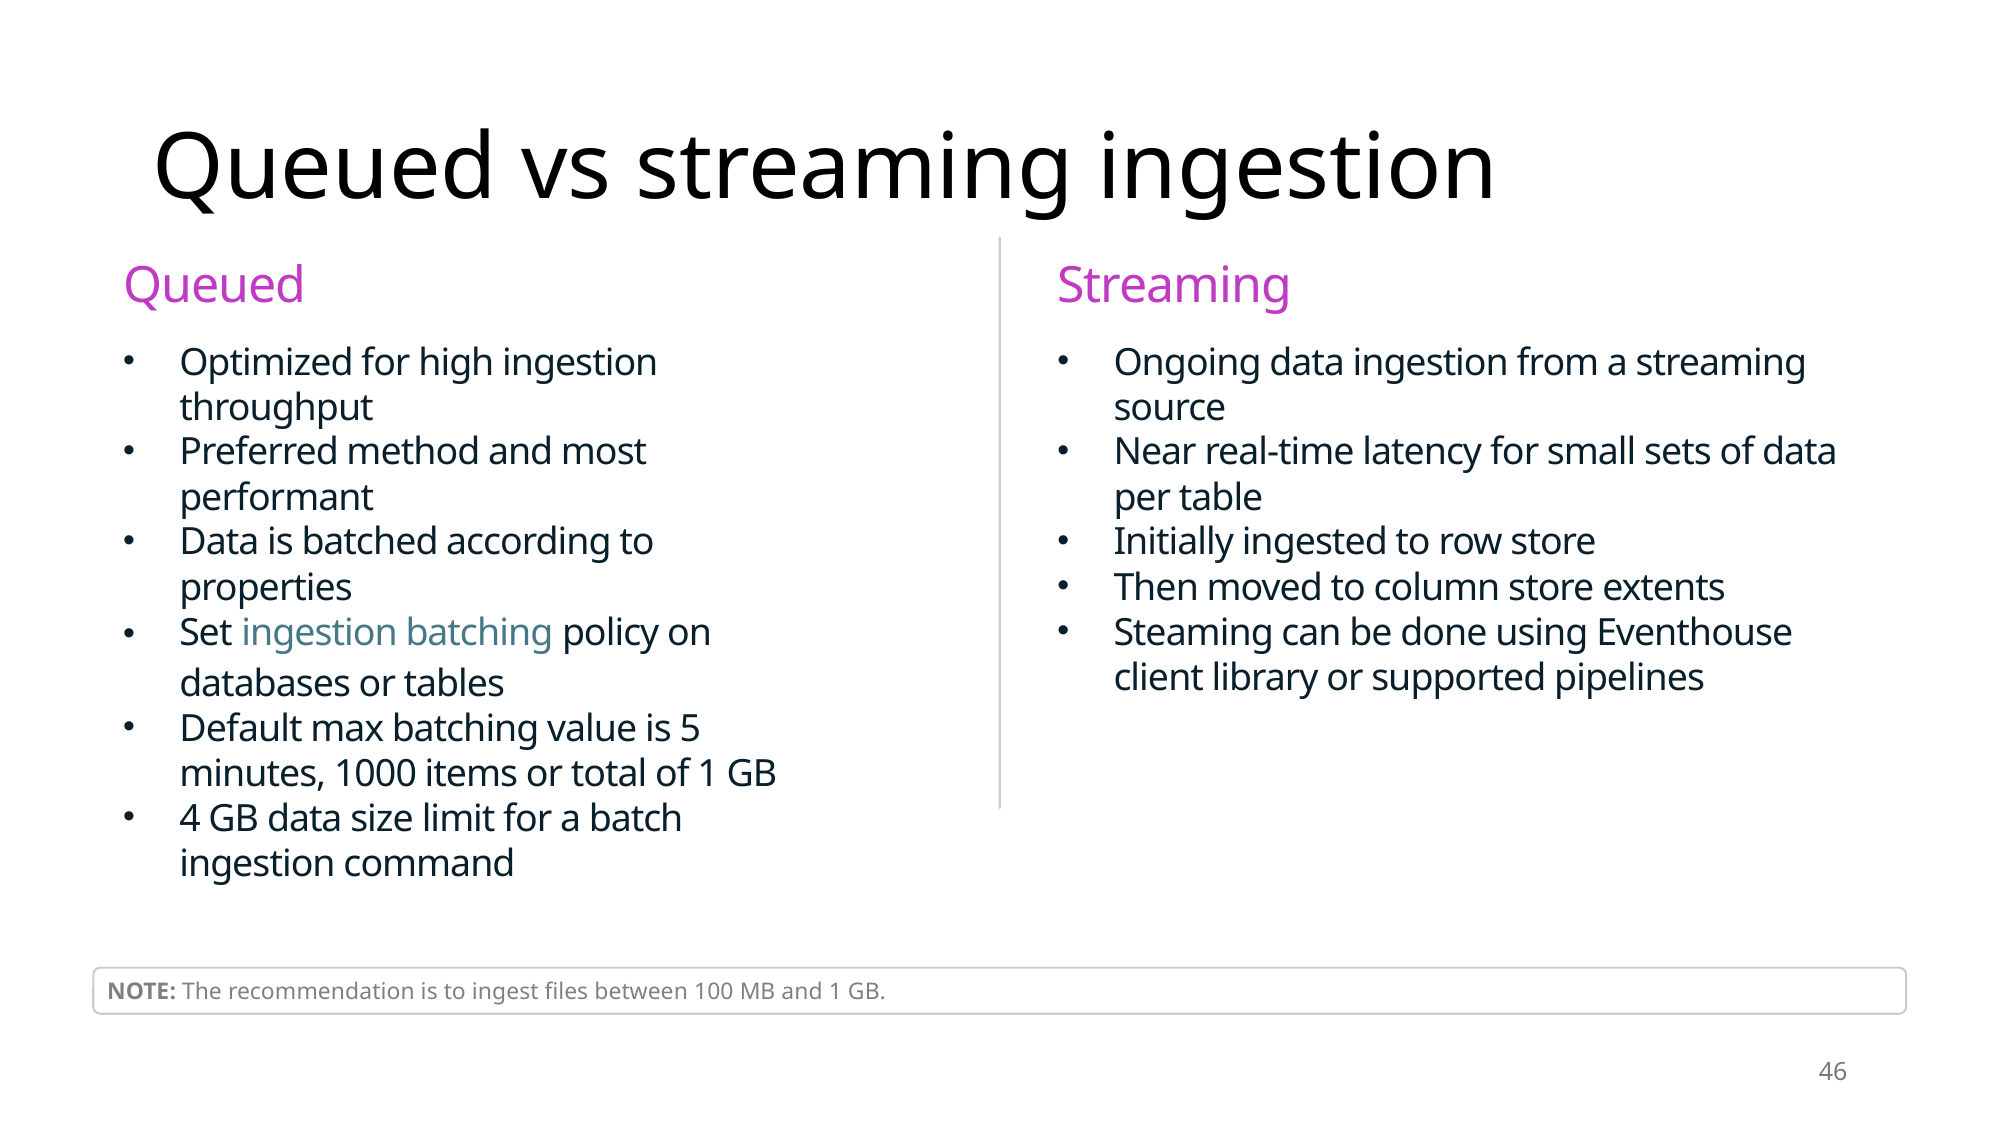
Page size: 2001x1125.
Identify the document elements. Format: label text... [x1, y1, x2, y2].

text_box Queued Optimized for high ingestion throughput Preferred method and most performant Data is batched according to properties Set ingestion batching policy on databases or tables Default max batching value is 5 minutes, 1000 items or total of 1 GB 4 GB data size limit for a batch ingestion command [92, 237, 822, 899]
text_box Streaming Ongoing data ingestion from a streaming source Near real-time latency for small sets of data per table Initially ingested to row store Then moved to column store extents Steaming can be done using Eventhouse client library or supported pipelines [1026, 237, 1908, 713]
text_box NOTE: The recommendation is to ingest files between 100 MB and 1 GB. [92, 966, 1908, 1015]
title Queued vs streaming ingestion [137, 59, 1863, 278]
slide_number 46 [1412, 1042, 1863, 1103]
